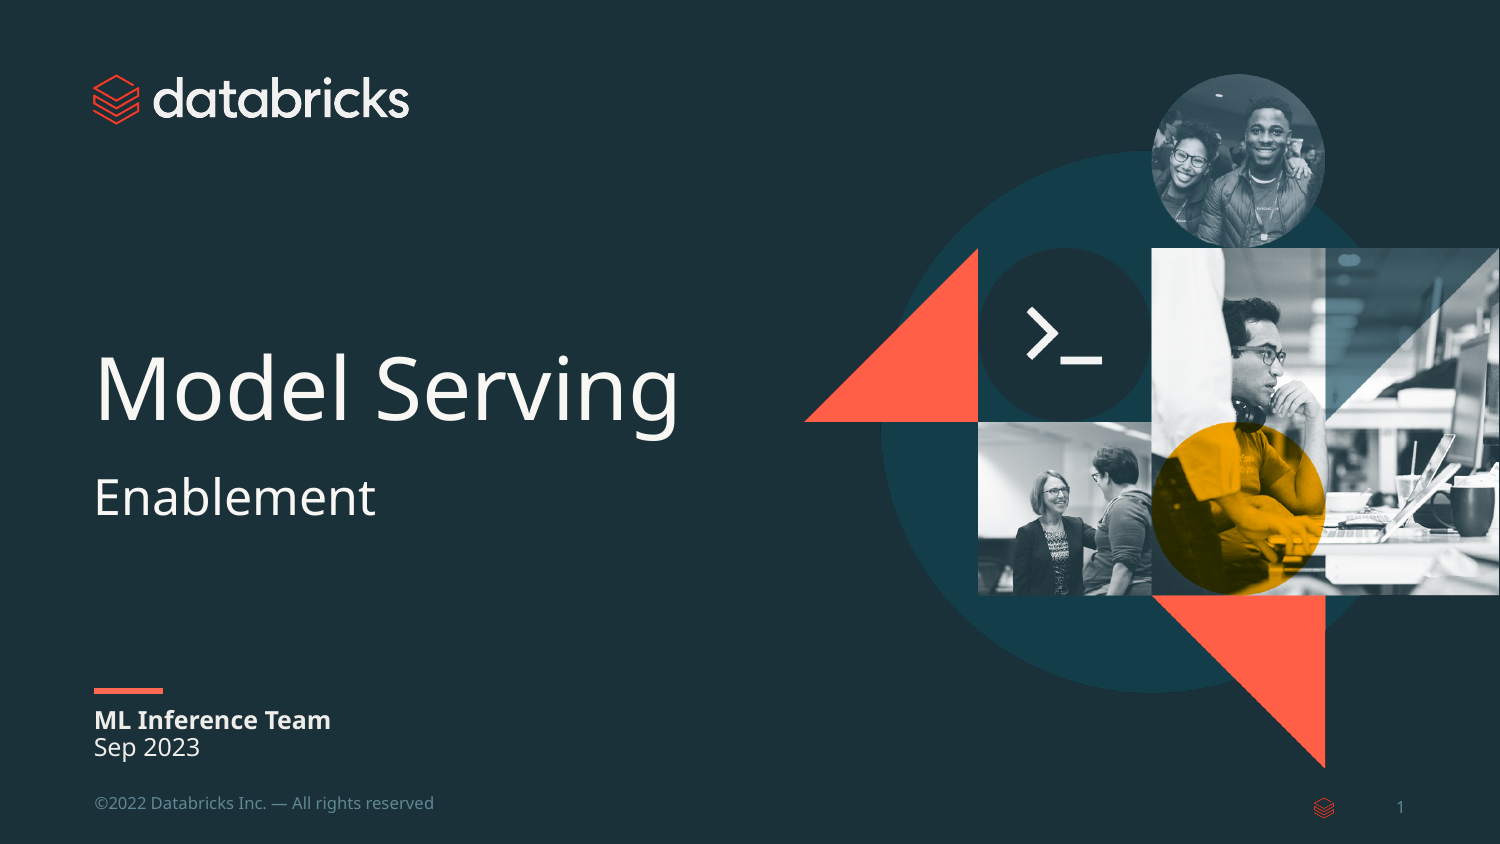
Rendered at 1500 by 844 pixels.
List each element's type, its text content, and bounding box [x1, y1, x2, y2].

title Model Serving [93, 146, 750, 440]
picture [804, 74, 1500, 769]
subtitle Enablement [93, 471, 854, 623]
subtitle ML Inference Team Sep 2023 [93, 708, 742, 769]
slide_number ‹#› [1365, 796, 1406, 820]
picture [93, 74, 409, 125]
picture [1312, 796, 1336, 820]
